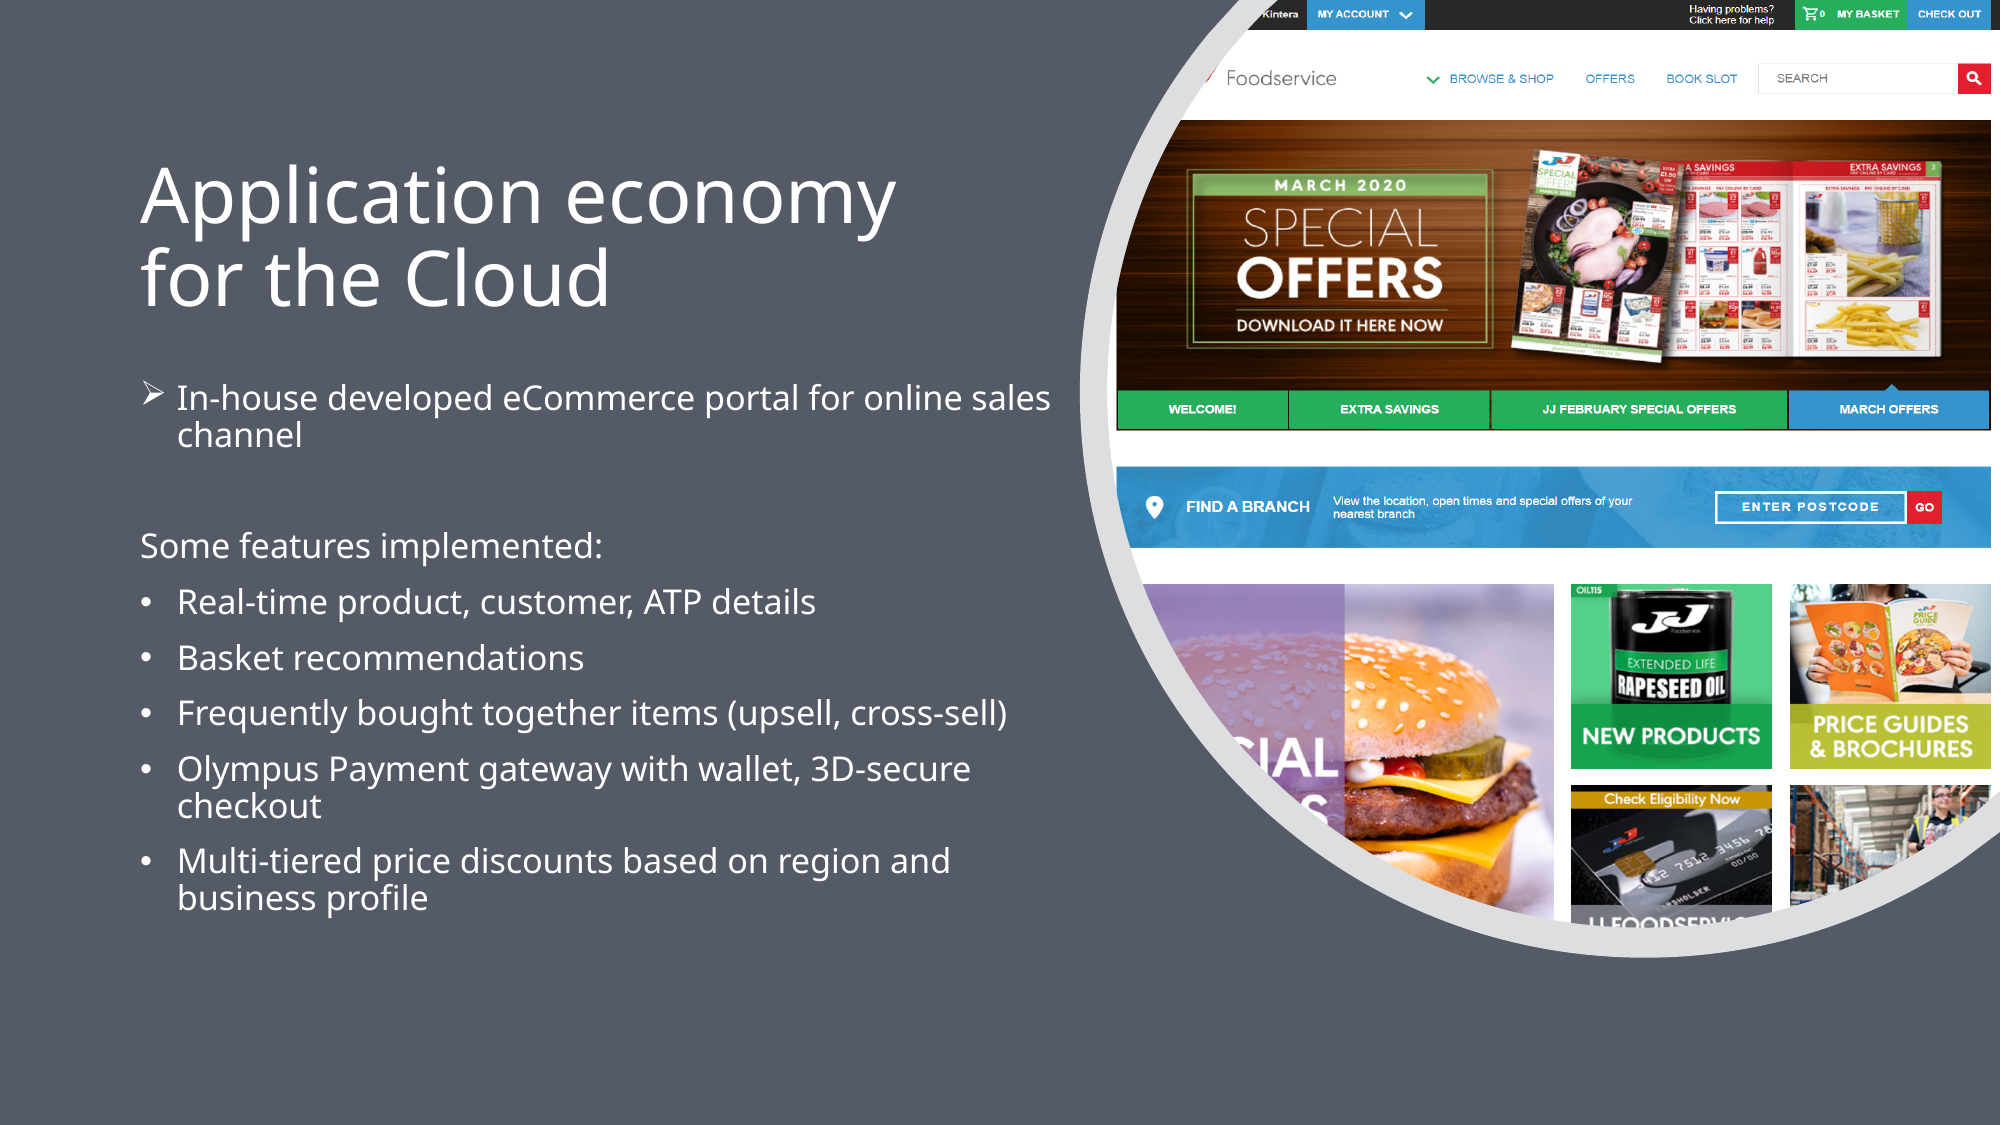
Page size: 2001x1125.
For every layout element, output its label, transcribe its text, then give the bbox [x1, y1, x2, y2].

title Application economy for the Cloud [125, 131, 997, 350]
text_box [1078, 215, 1107, 570]
picture [1107, 0, 2000, 928]
text_box [1460, 928, 1830, 959]
list In-house developed eCommerce portal for online sales channel Some features implemented: Real-time product, customer, ATP details Basket recommendations Frequently bought together items (upsell, cross-sell) Olympus Payment gateway with wallet, 3D-secure checkout Multi-tiered price discounts based on region and business profile [125, 373, 1080, 928]
